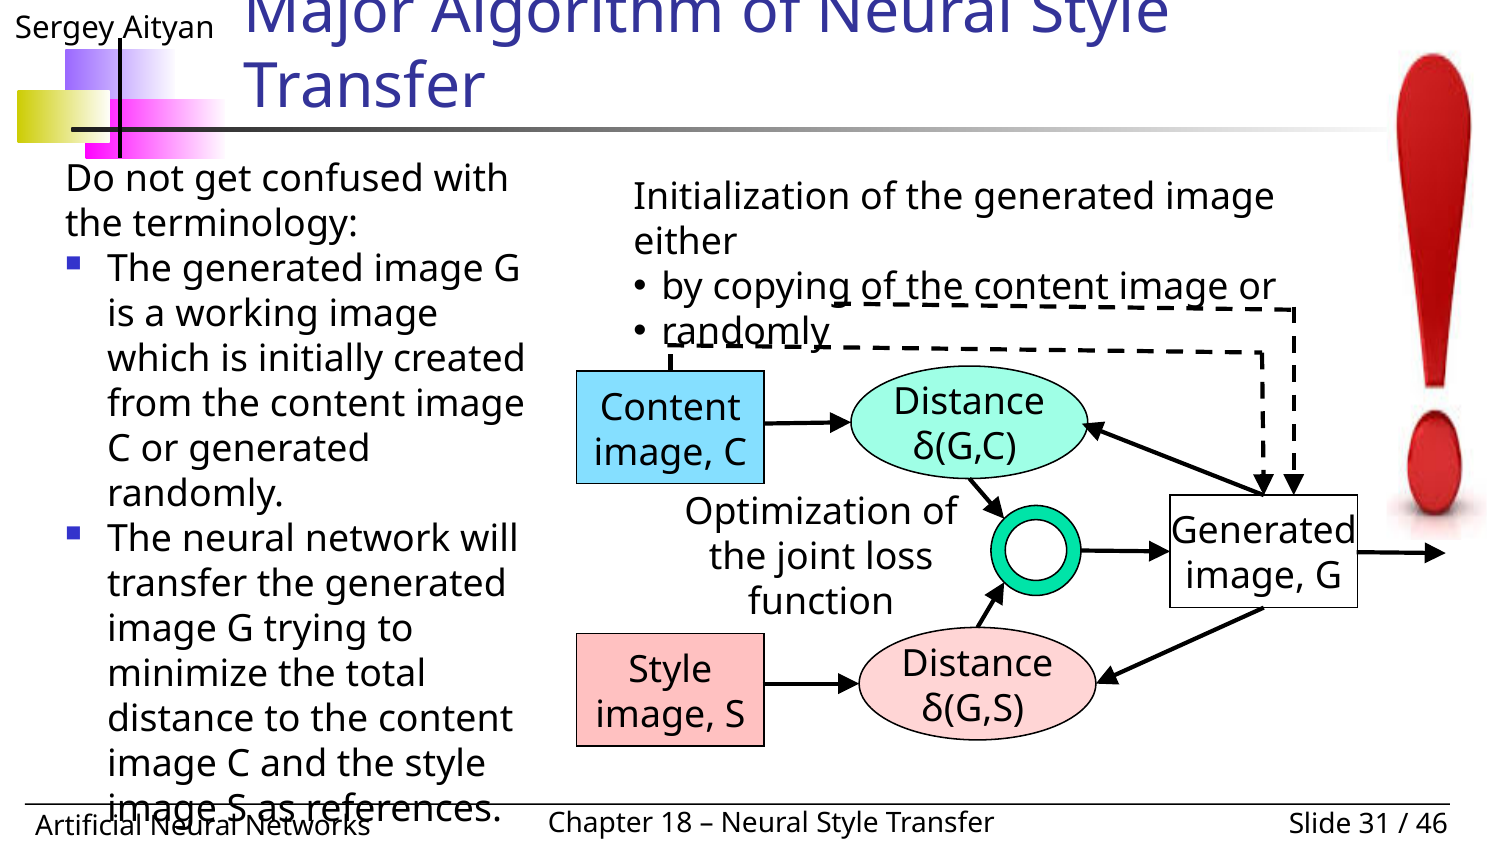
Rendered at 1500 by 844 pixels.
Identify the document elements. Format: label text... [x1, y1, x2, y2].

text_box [833, 303, 1294, 310]
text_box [576, 188, 1446, 747]
list Do not get confused with the terminology: The generated image G is a working image which is initially created from the content image C or generated randomly. The neural network will transfer the generated image G trying to minimize the total distance to the content image C and the style image S as references. [49, 146, 564, 656]
picture [1386, 30, 1487, 540]
title Major Algorithm of Neural Style Transfer [228, 46, 1381, 128]
